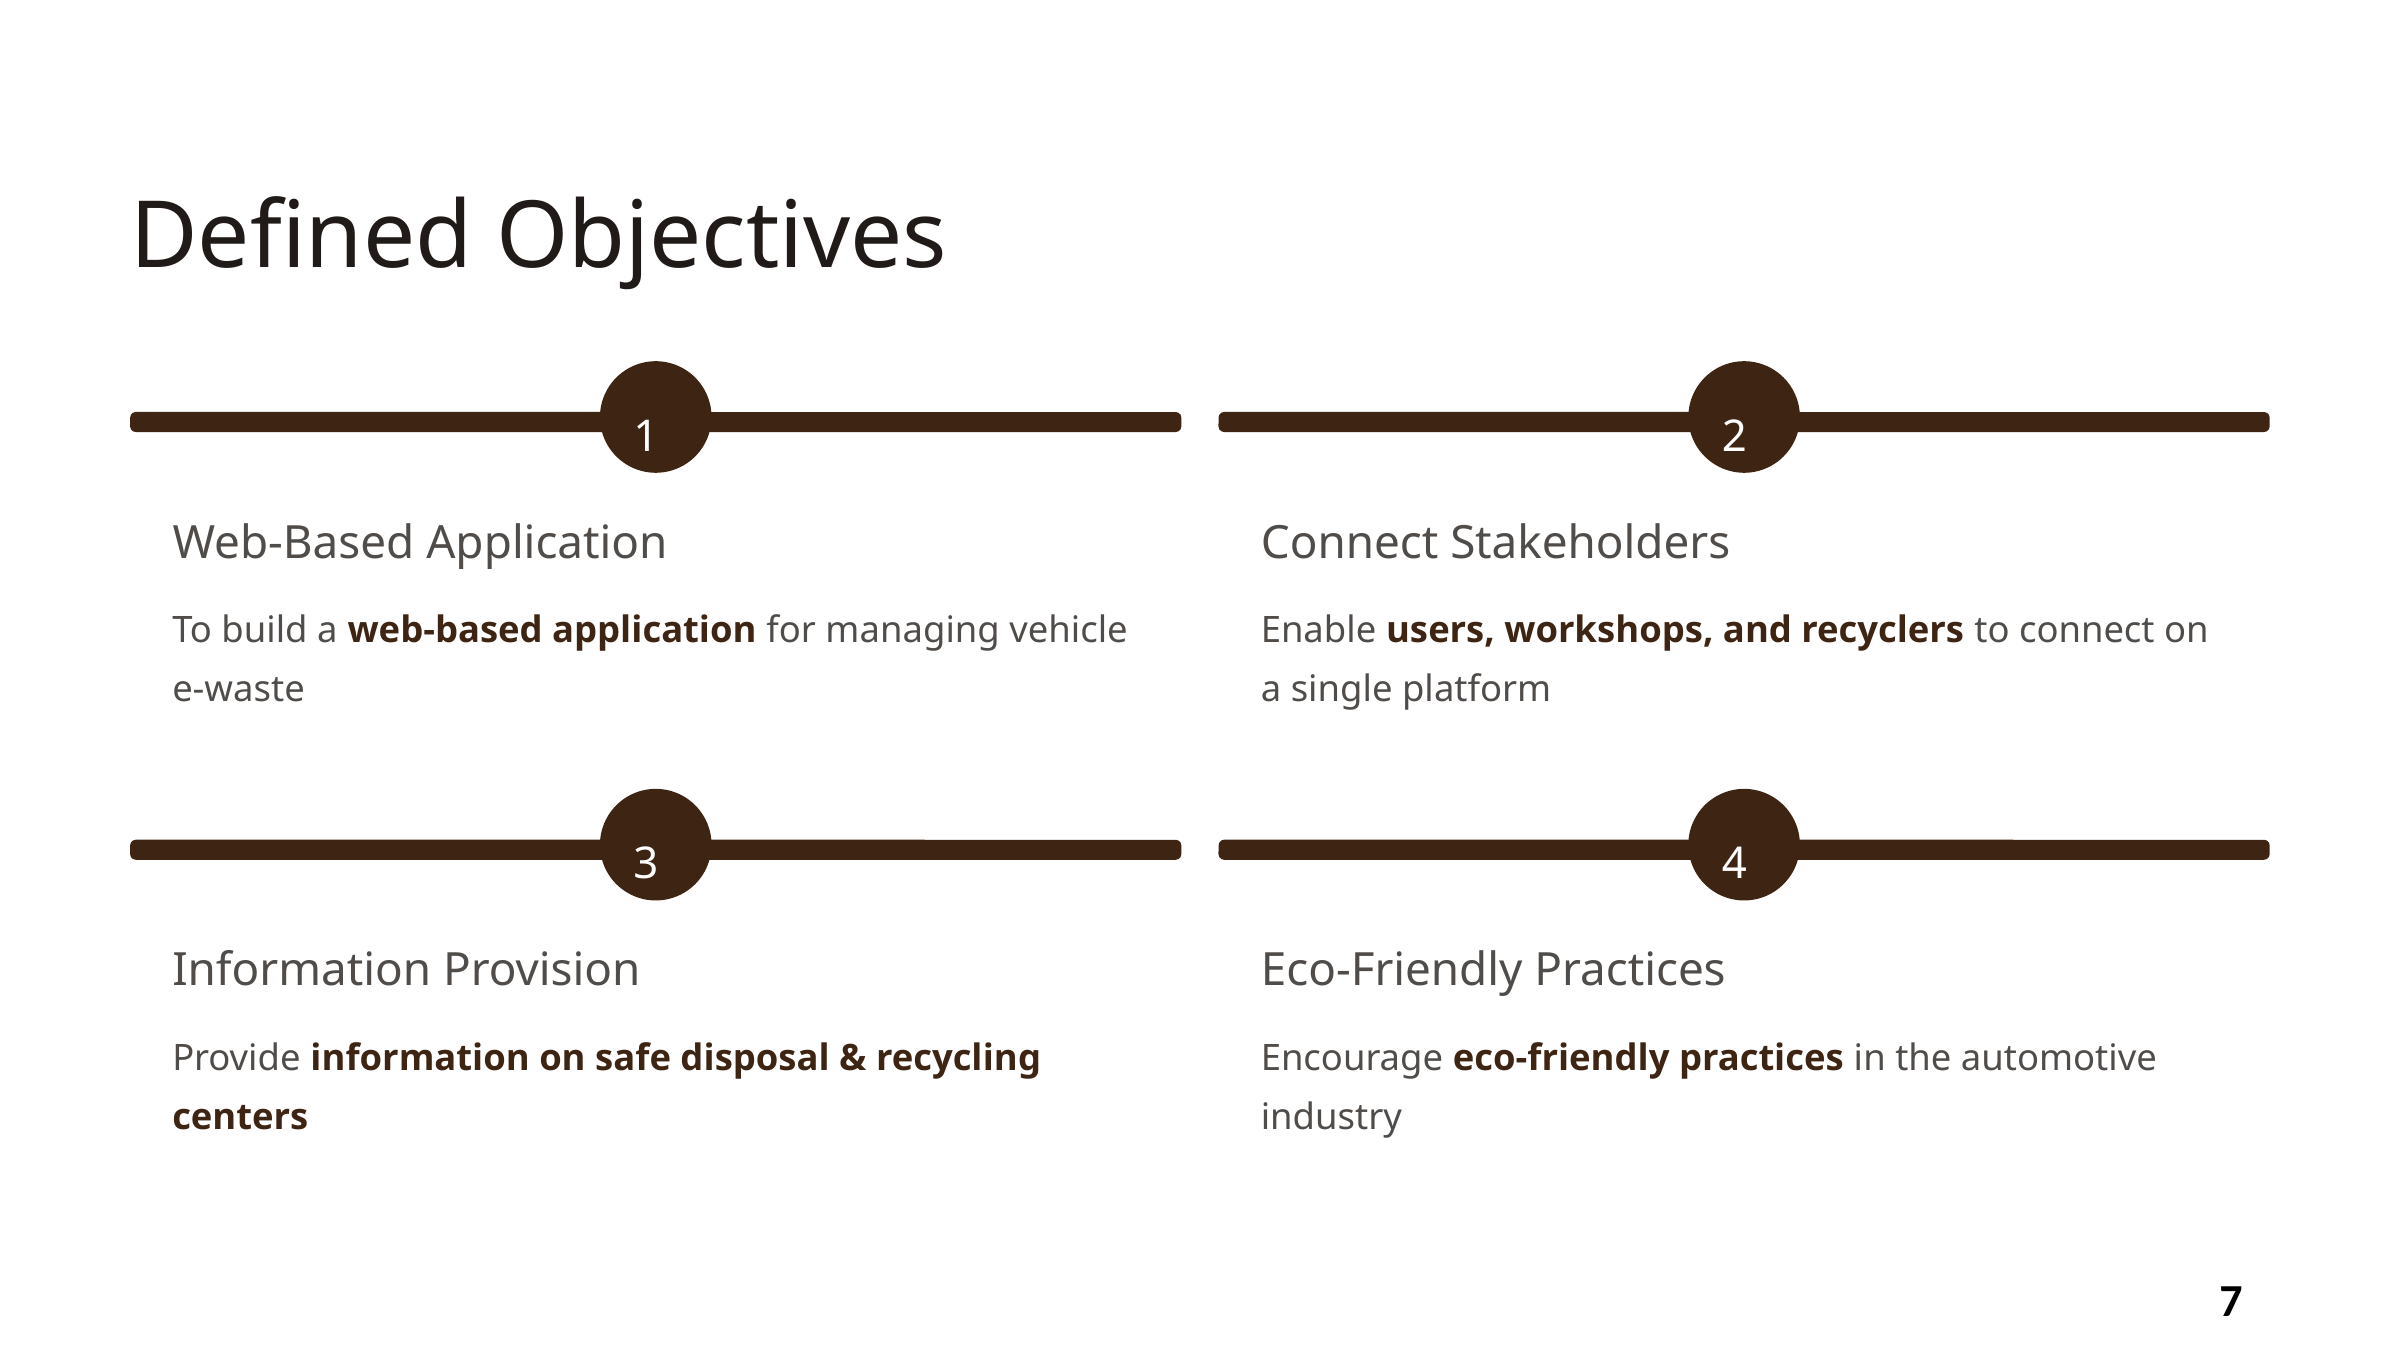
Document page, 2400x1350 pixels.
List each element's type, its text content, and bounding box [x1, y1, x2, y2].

text_box [1799, 839, 2270, 860]
text_box 3 [633, 816, 679, 873]
text_box [2080, 1237, 2400, 1350]
text_box [1798, 412, 2270, 433]
text_box [130, 859, 1182, 1180]
text_box To build a web-based application for managing vehicle e-waste [172, 590, 1140, 710]
text_box Connect Stakeholders [1260, 509, 1763, 568]
text_box 4 [1721, 816, 1767, 873]
text_box [710, 839, 1182, 860]
text_box [710, 412, 1182, 433]
text_box [1688, 361, 1800, 473]
text_box Enable users, workshops, and recyclers to connect on a single platform [1260, 590, 2228, 710]
text_box [1688, 788, 1800, 901]
text_box Provide information on safe disposal & recycling centers [172, 1018, 1140, 1138]
text_box Web-Based Application [172, 509, 703, 568]
text_box 2 [1721, 389, 1767, 445]
text_box [130, 431, 1182, 752]
text_box 7 [2204, 1263, 2268, 1334]
text_box [599, 361, 712, 473]
text_box [1218, 411, 1690, 433]
text_box Information Provision [172, 937, 677, 996]
text_box Eco-Friendly Practices [1260, 937, 1764, 996]
text_box [1218, 839, 1690, 860]
text_box Defined Objectives [130, 170, 1061, 287]
text_box Encourage eco-friendly practices in the automotive industry [1260, 1018, 2228, 1138]
text_box [1218, 859, 2270, 1180]
text_box [130, 411, 602, 433]
text_box [599, 788, 712, 901]
text_box [130, 839, 601, 860]
text_box 1 [633, 389, 679, 445]
text_box [1218, 431, 2270, 752]
